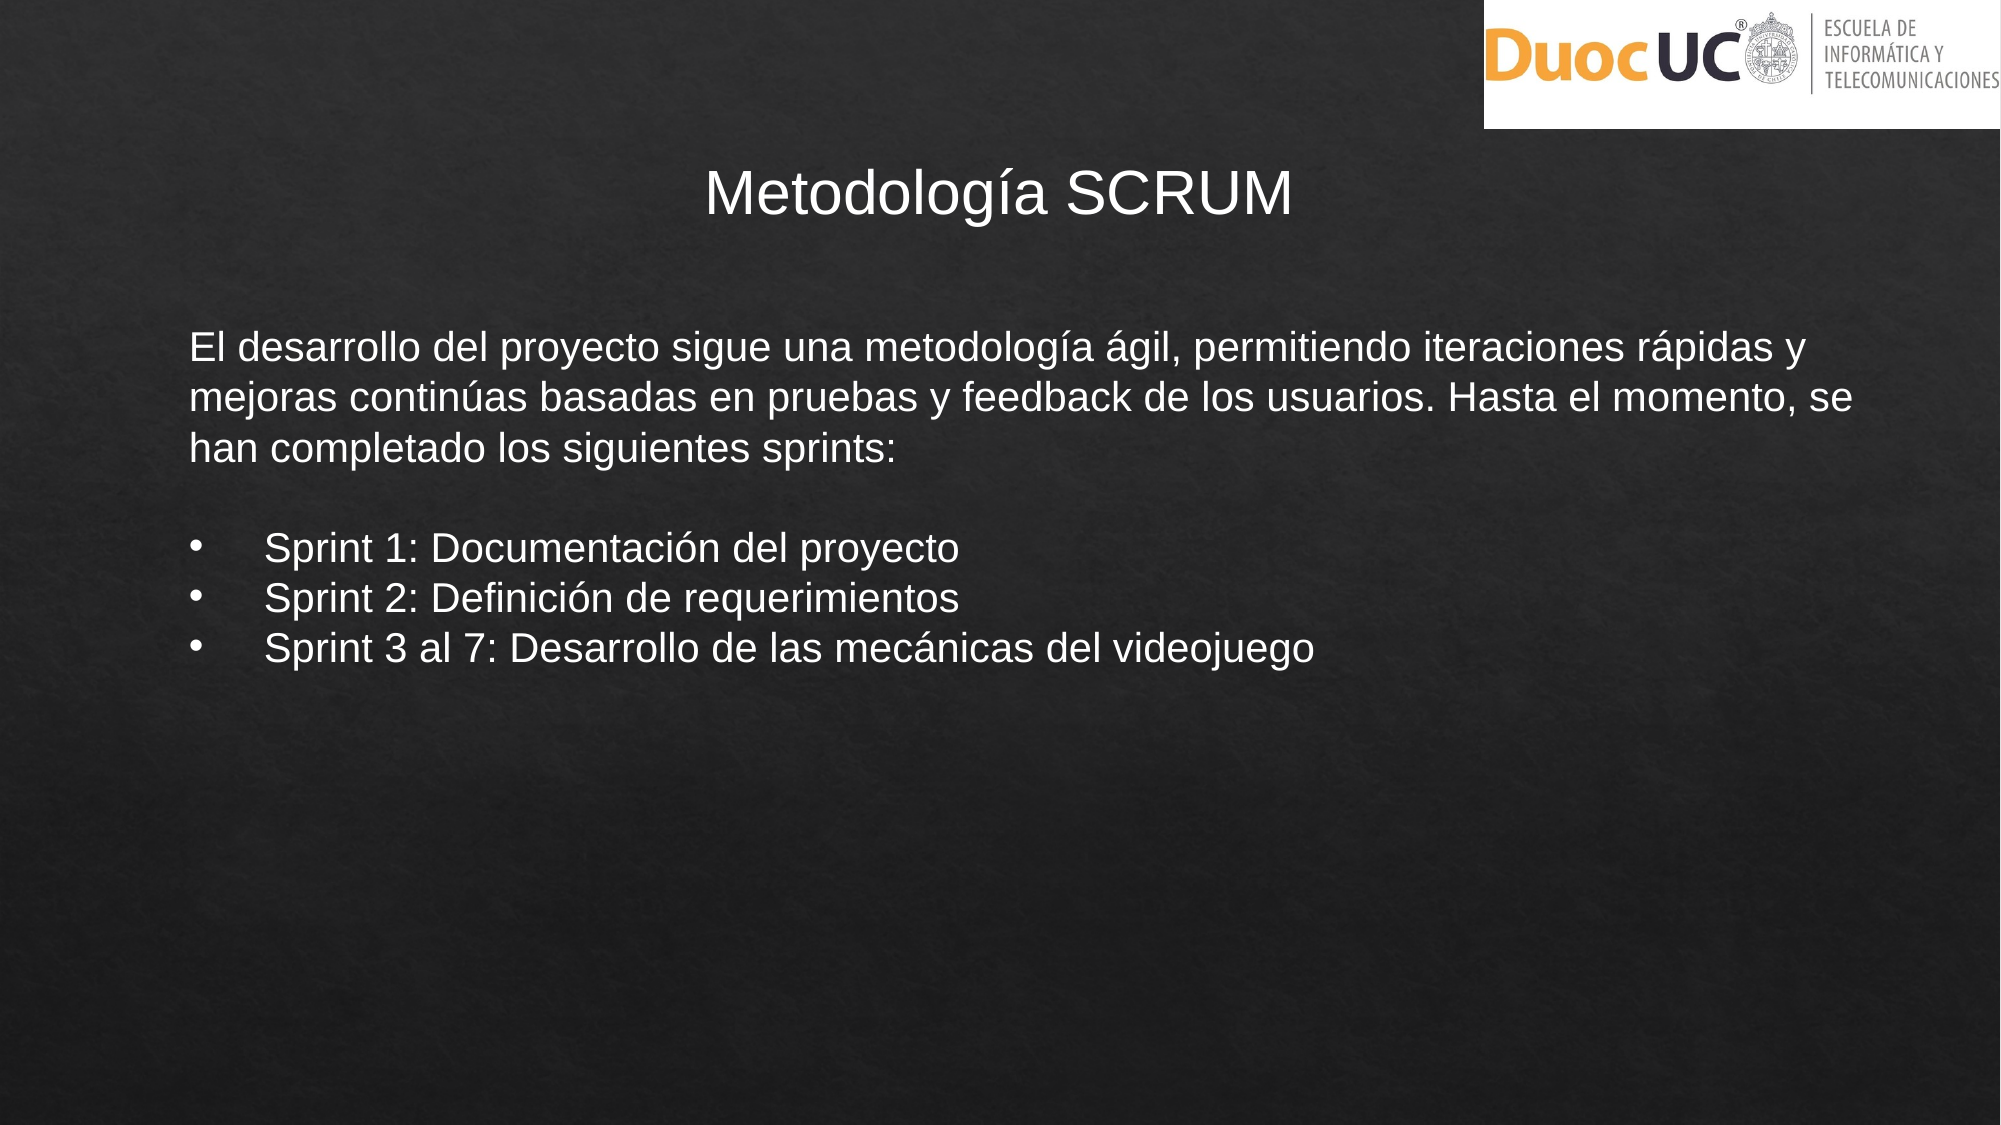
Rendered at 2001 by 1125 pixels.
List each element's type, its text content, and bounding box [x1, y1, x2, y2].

text_box El desarrollo del proyecto sigue una metodología ágil, permitiendo iteraciones rápidas y mejoras continúas basadas en pruebas y feedback de los usuarios. Hasta el momento, se han completado los siguientes sprints: Sprint 1: Documentación del proyecto Sprint 2: Definición de requerimientos Sprint 3 al 7: Desarrollo de las mecánicas del videojuego [173, 312, 1898, 678]
picture [0, 0, 2001, 1125]
text_box Metodología SCRUM [0, 144, 2000, 235]
